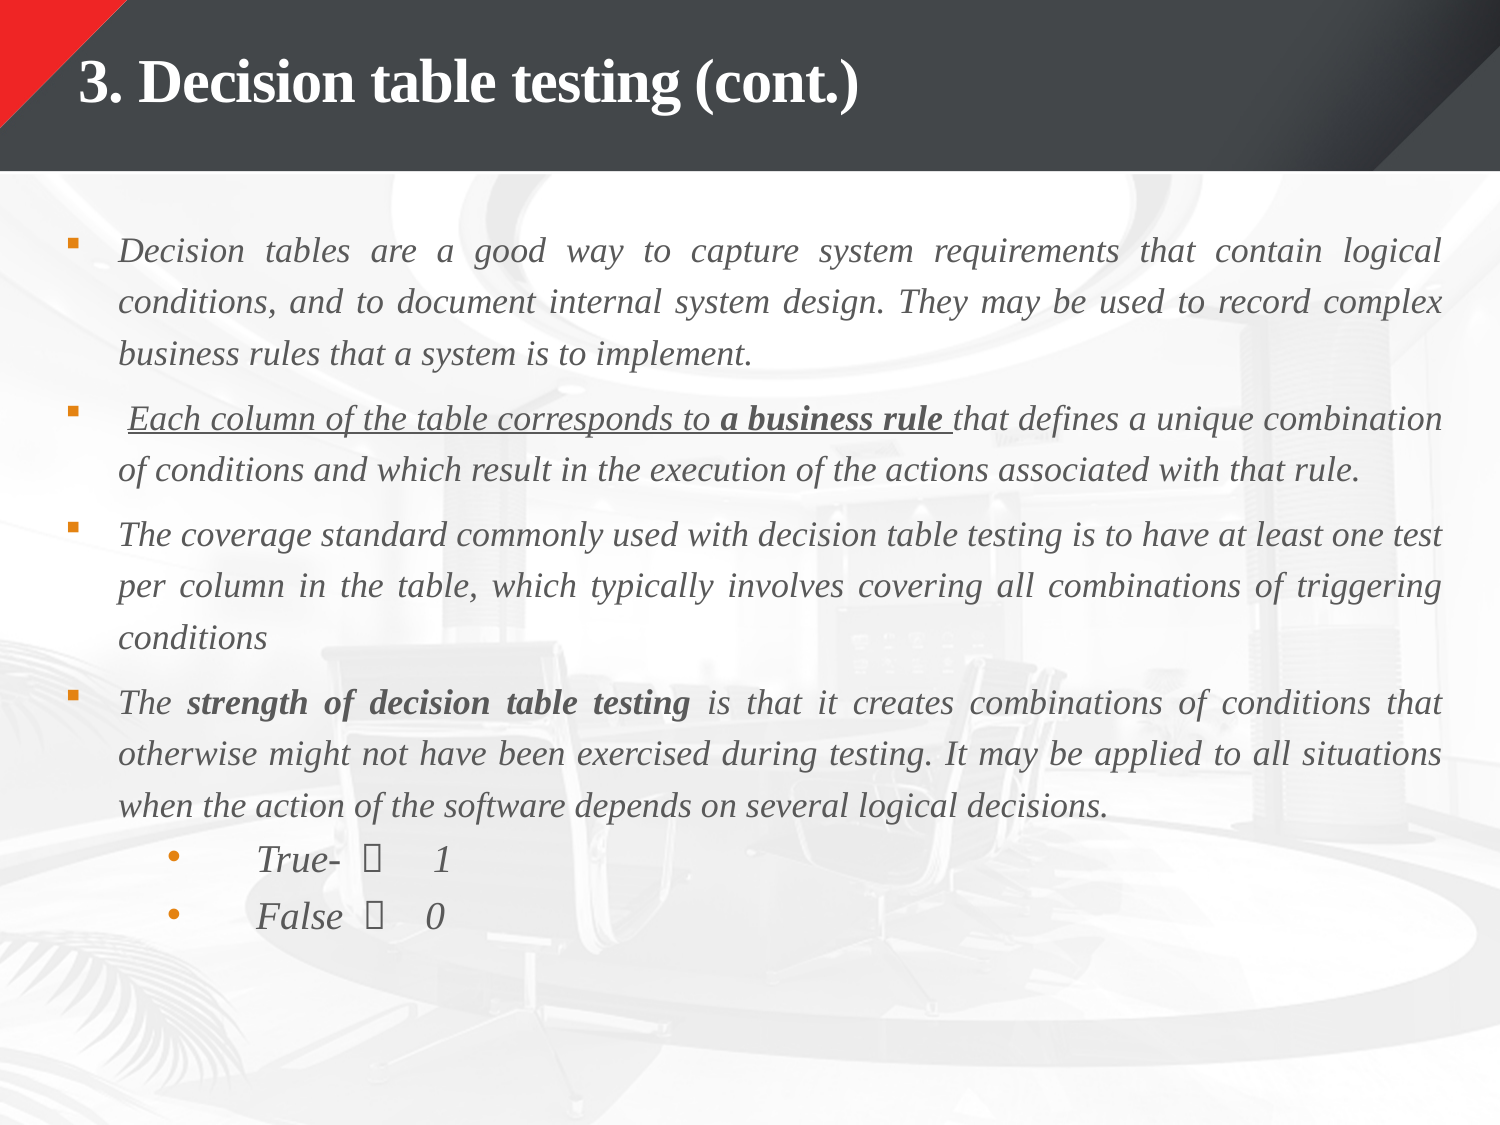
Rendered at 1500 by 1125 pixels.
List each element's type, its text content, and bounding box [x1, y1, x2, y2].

picture [0, 0, 1500, 1125]
title 3. Decision table testing (cont.) [63, 18, 1321, 150]
list Decision tables are a good way to capture system requirements that contain logical conditions, and to document internal system design. They may be used to record complex business rules that a system is to implement. Each column of the table corresponds to a business rule that defines a unique combination of conditions and which result in the execution of the actions associated with that rule. The coverage standard commonly used with decision table testing is to have at least one test per column in the table, which typically involves covering all combinations of triggering conditions The strength of decision table testing is that it creates combinations of conditions that otherwise might not have been exercised during testing. It may be applied to all situations when the action of the software depends on several logical decisions. True-  1 False  0 [64, 210, 1444, 1012]
